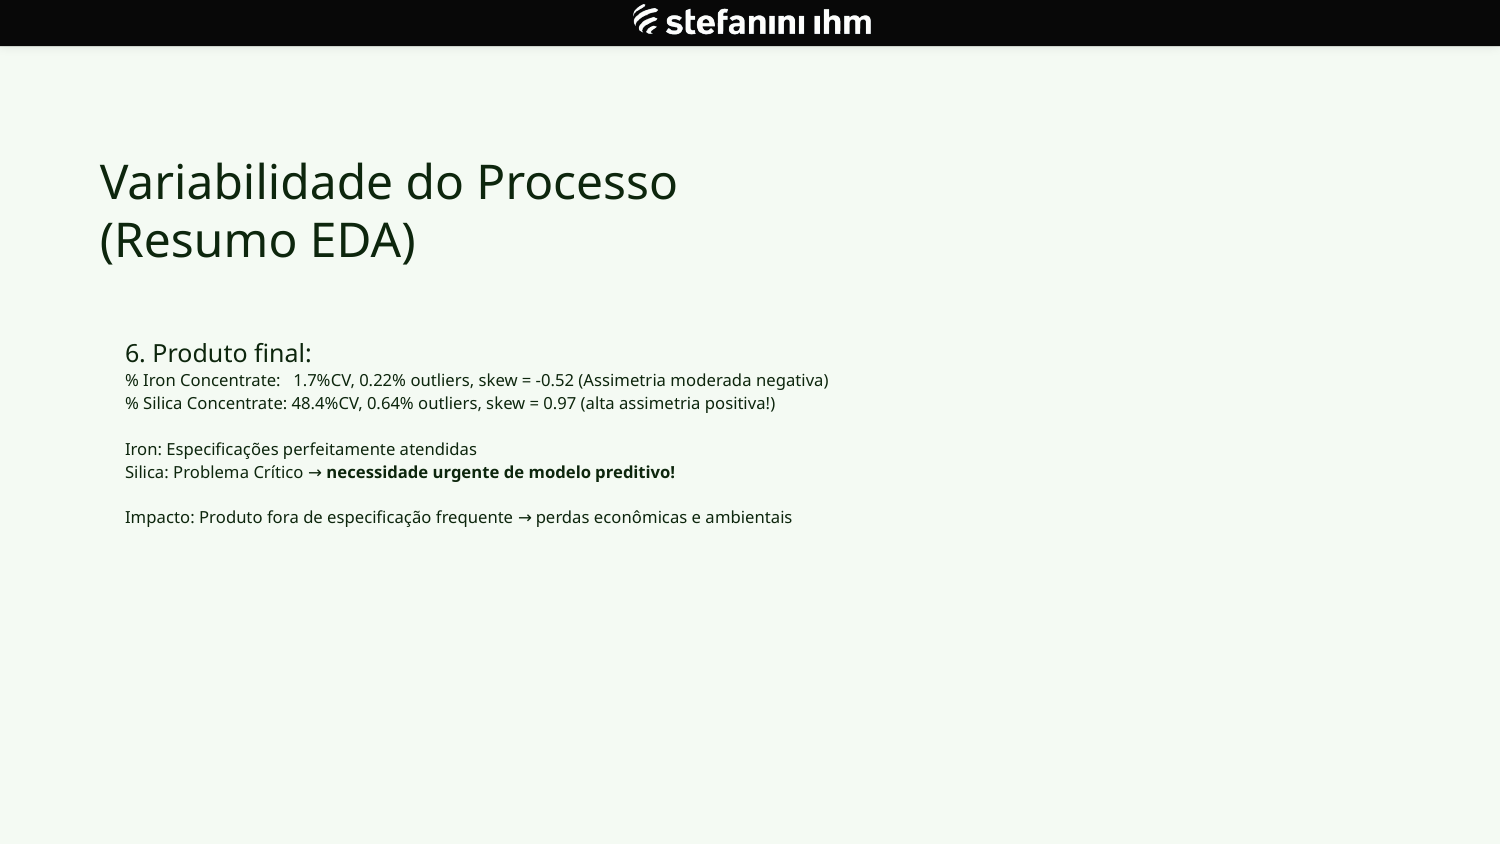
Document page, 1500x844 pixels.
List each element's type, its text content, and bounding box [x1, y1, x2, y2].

text_box 6. Produto final: % Iron Concentrate: 1.7%CV, 0.22% outliers, skew = -0.52 (Assimetria moderada negativa) % Silica Concentrate: 48.4%CV, 0.64% outliers, skew = 0.97 (alta assimetria positiva!) Iron: Especificações perfeitamente atendidas Silica: Problema Crítico → necessidade urgente de modelo preditivo! Impacto: Produto fora de especificação frequente → perdas econômicas e ambientais [84, 317, 1416, 543]
text_box Variabilidade do Processo (Resumo EDA) [84, 136, 771, 282]
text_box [0, 0, 1500, 53]
